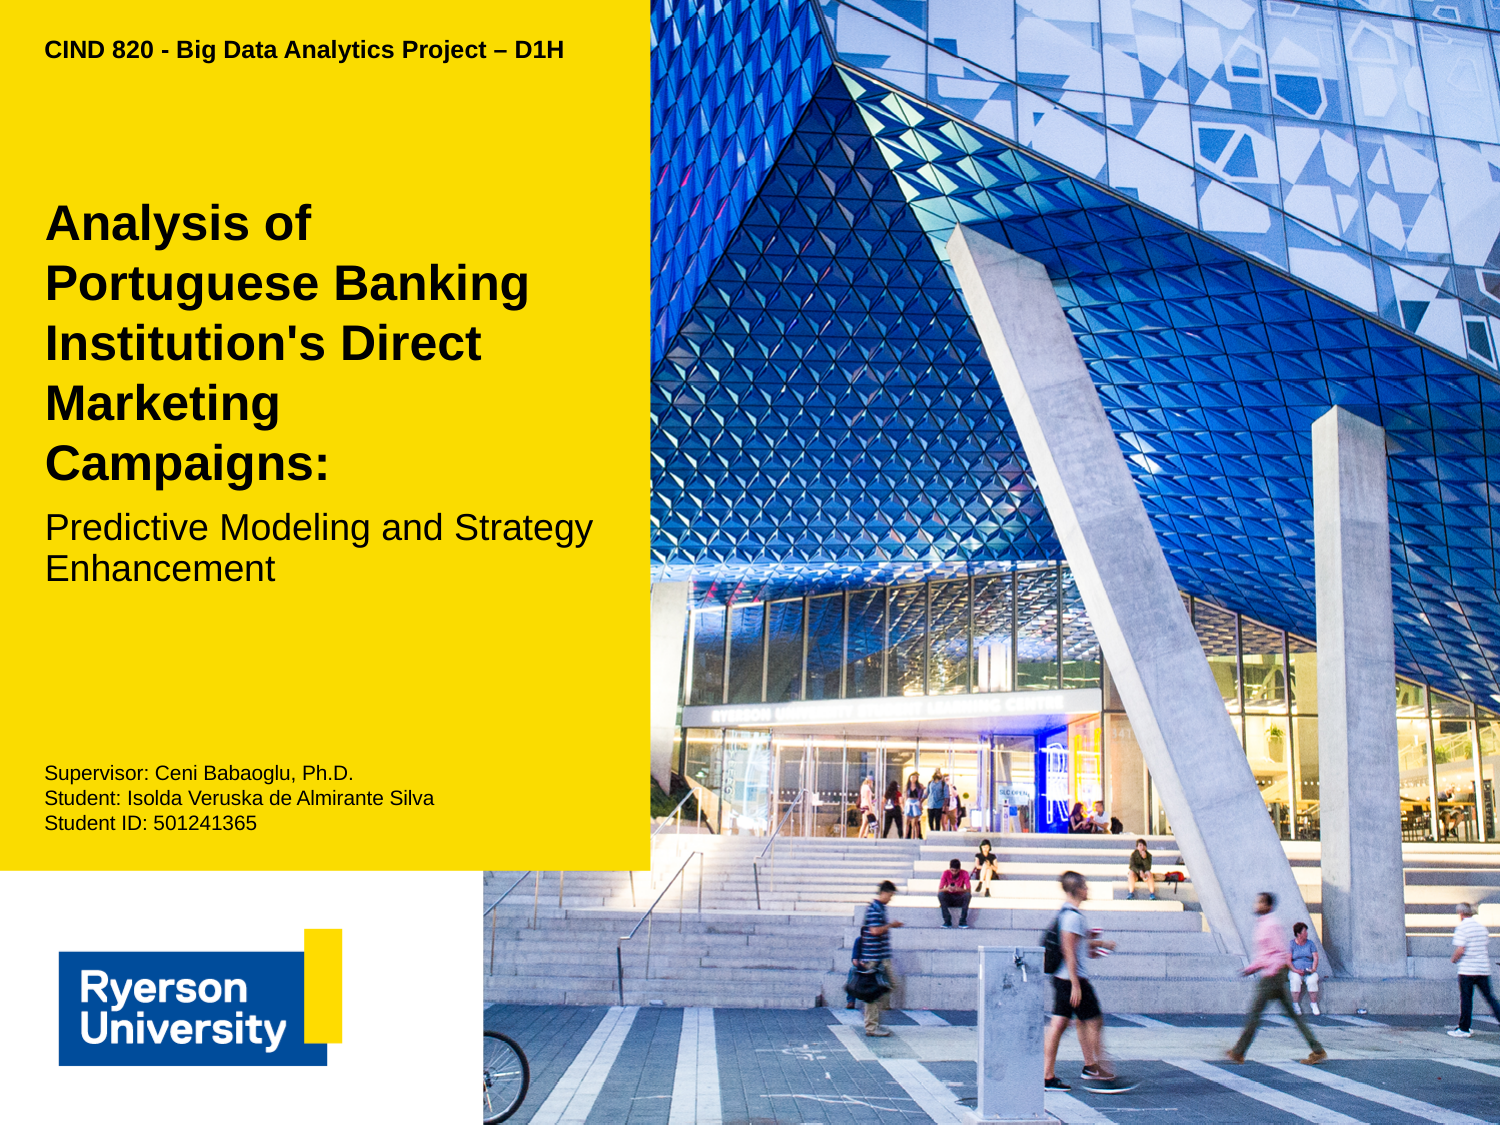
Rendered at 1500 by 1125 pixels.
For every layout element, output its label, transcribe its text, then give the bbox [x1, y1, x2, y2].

subtitle Predictive Modeling and Strategy Enhancement [29, 494, 624, 597]
title Analysis of Portuguese Banking Institution's Direct Marketing Campaigns: [29, 183, 582, 420]
text_box Supervisor: Ceni Babaoglu, Ph.D. Student: Isolda Veruska de Almirante Silva Student ID: 501241365 [29, 751, 732, 842]
text_box CIND 820 - Big Data Analytics Project – D1H [29, 26, 582, 116]
picture [0, 0, 1500, 1125]
